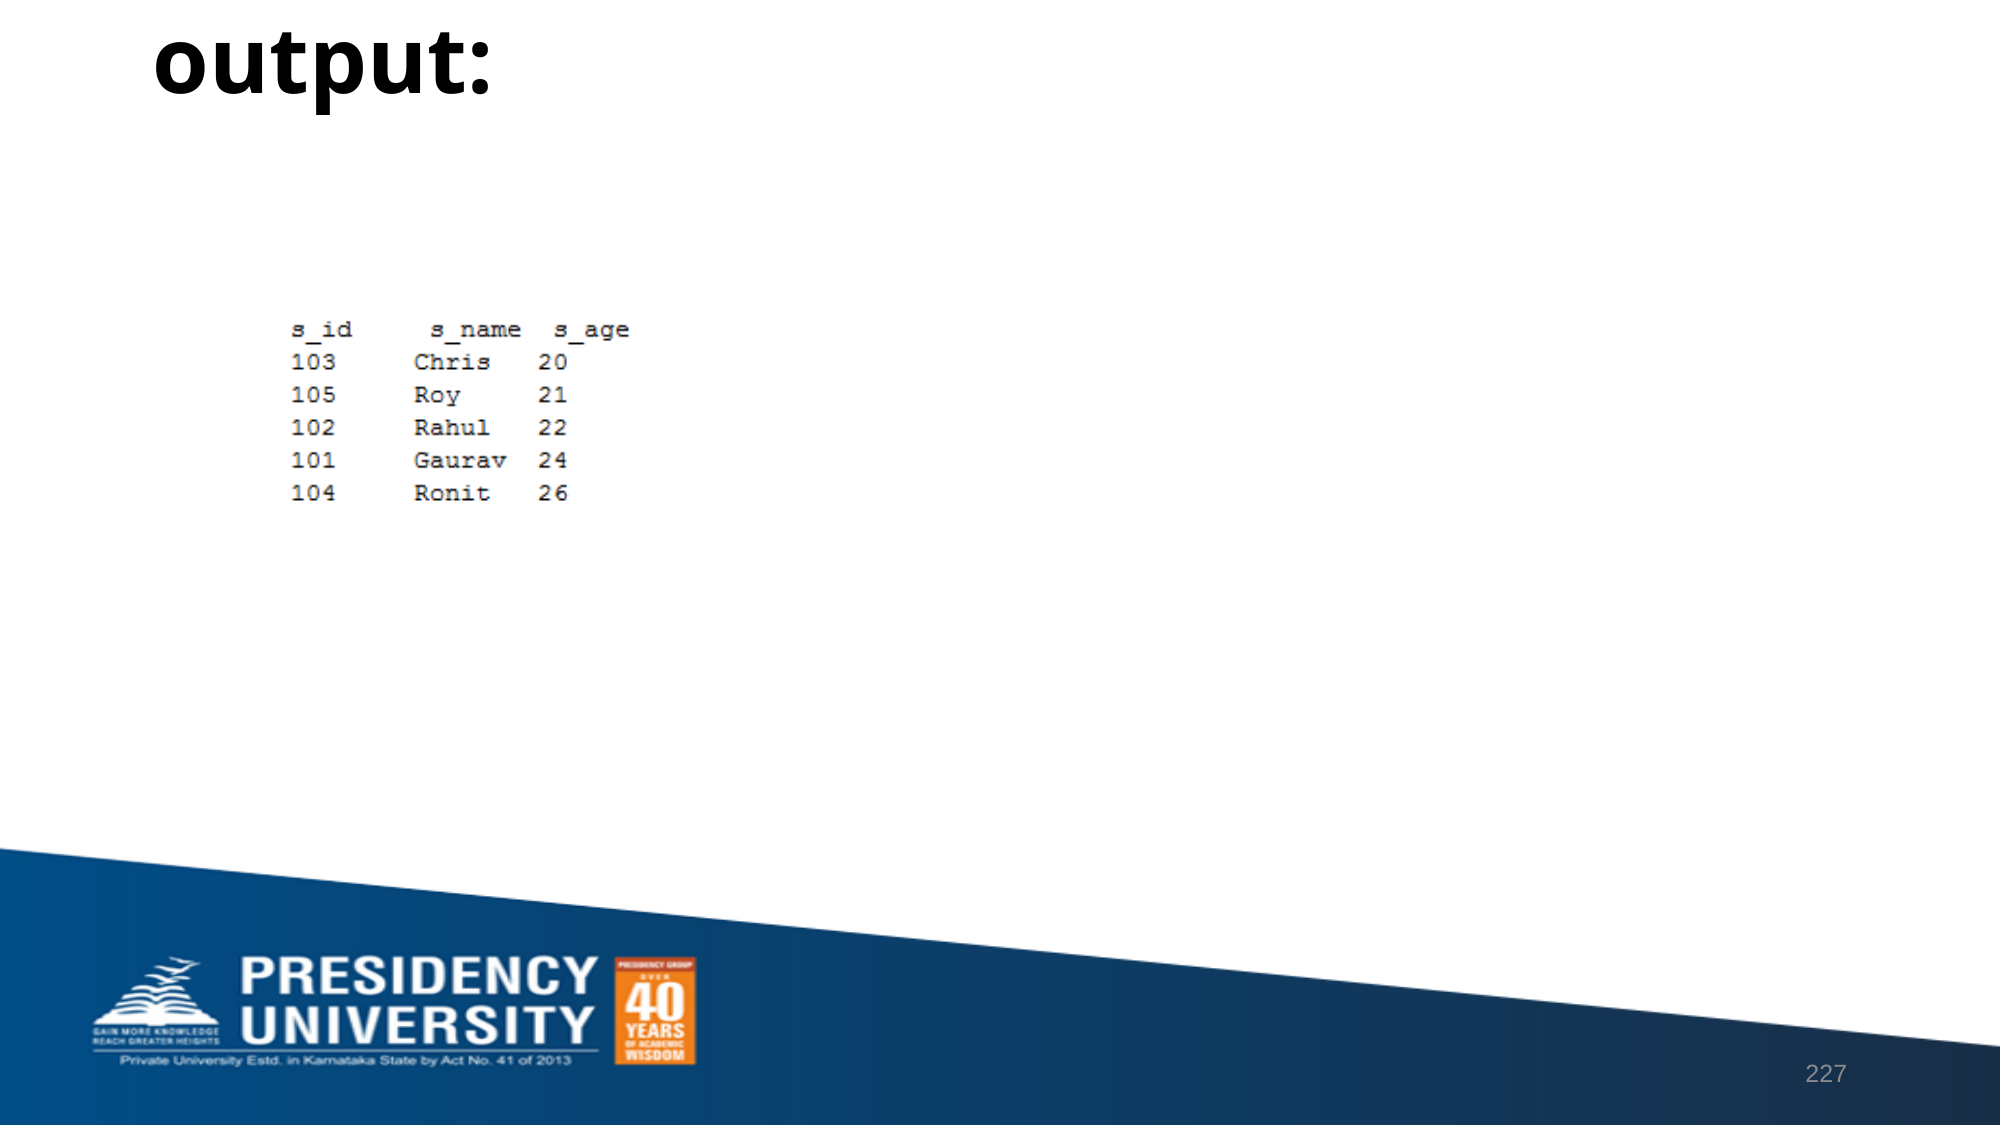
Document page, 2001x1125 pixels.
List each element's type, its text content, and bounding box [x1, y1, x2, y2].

title output: [137, 59, 1863, 278]
picture [0, 845, 2000, 1125]
slide_number 227 [1412, 1042, 1863, 1103]
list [285, 316, 707, 551]
